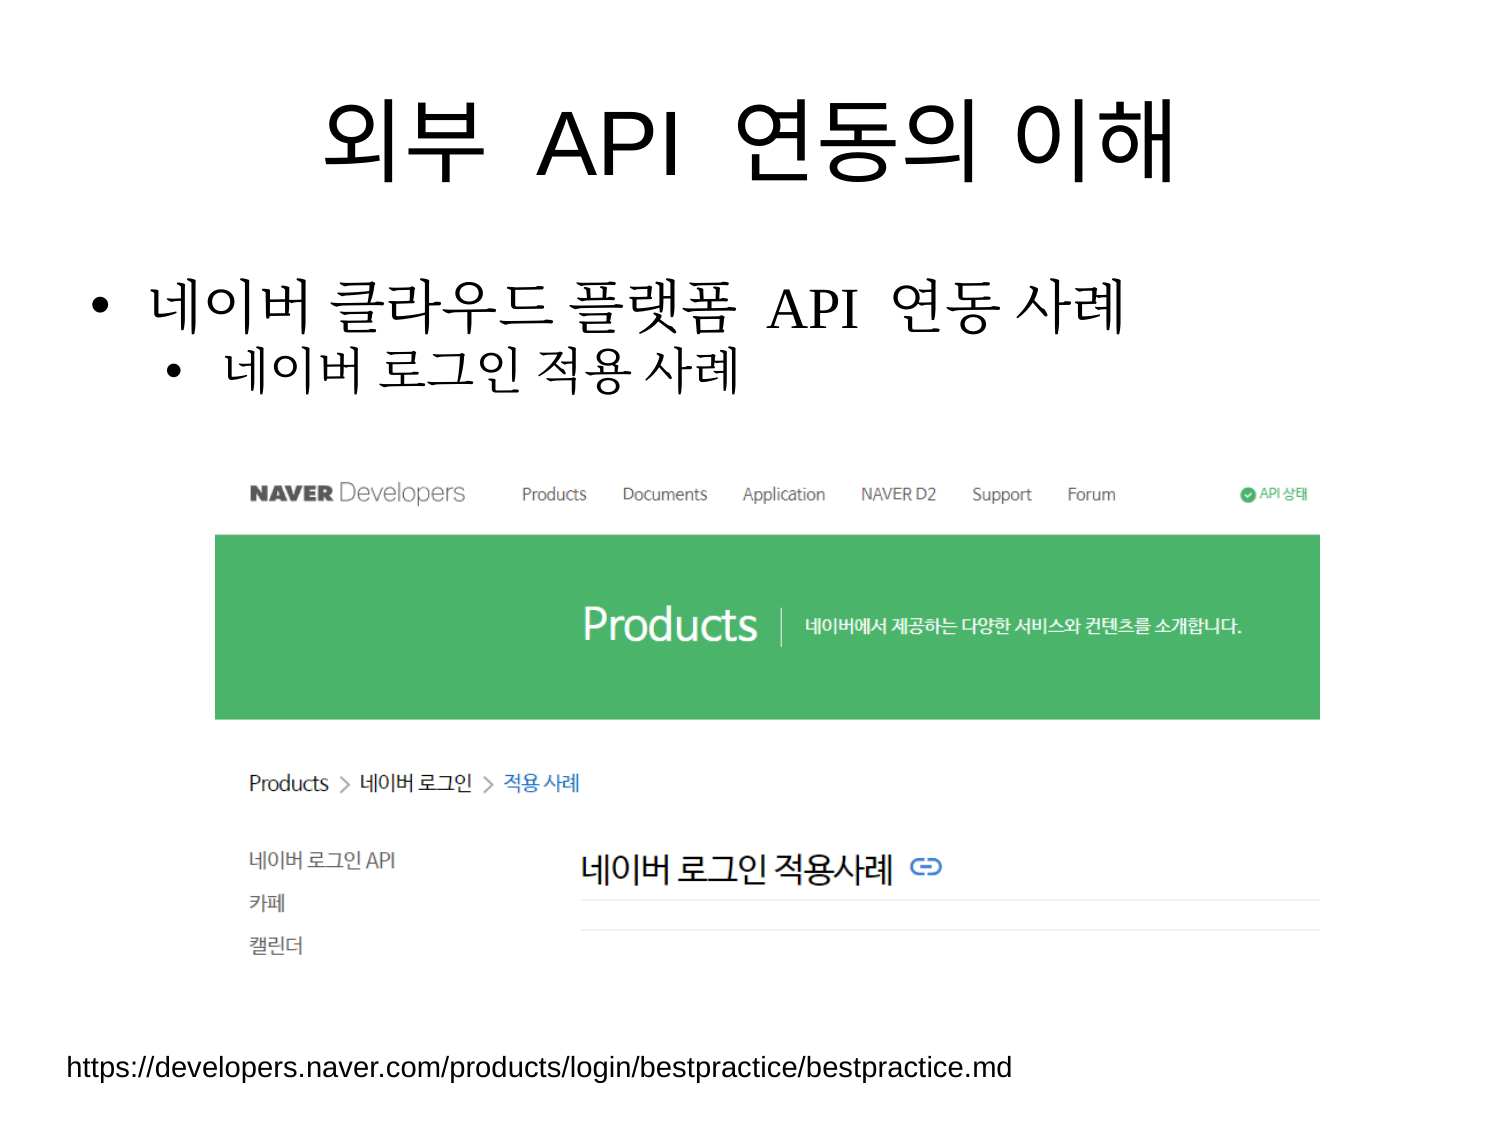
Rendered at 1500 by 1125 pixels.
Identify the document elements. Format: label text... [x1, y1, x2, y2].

title 외부 API 연동의 이해 [75, 45, 1425, 233]
picture [215, 459, 1321, 963]
list 네이버 클라우드 플랫폼 API 연동 사례 네이버 로그인 적용 사례 [75, 262, 1425, 521]
text_box https://developers.naver.com/products/login/bestpractice/bestpractice.md [51, 1040, 1485, 1091]
